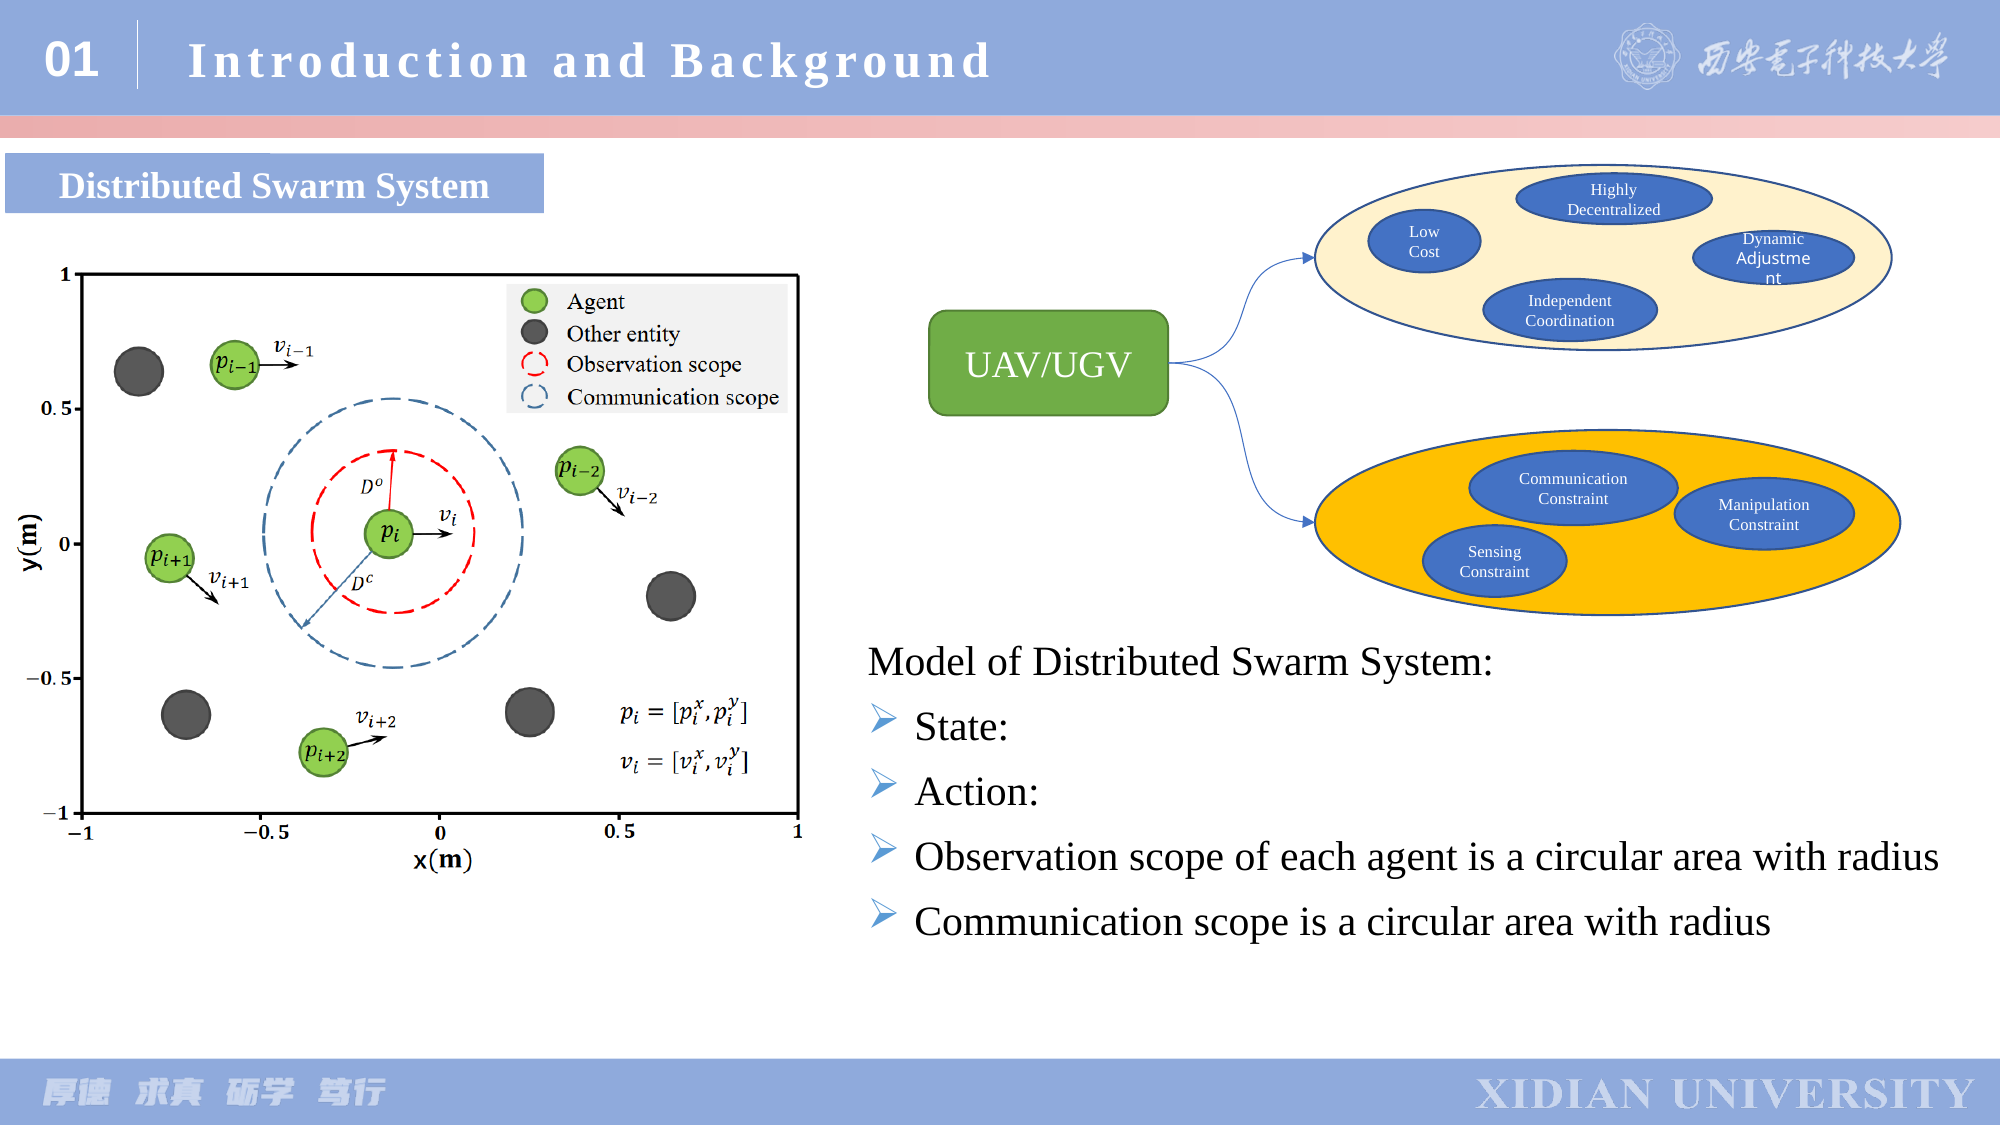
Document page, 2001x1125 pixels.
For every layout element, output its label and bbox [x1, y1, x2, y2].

text_box [0, 0, 2000, 1125]
picture [5, 240, 838, 880]
text_box [1168, 362, 1316, 523]
text_box [1168, 257, 1316, 362]
text_box [21, 22, 1975, 1125]
